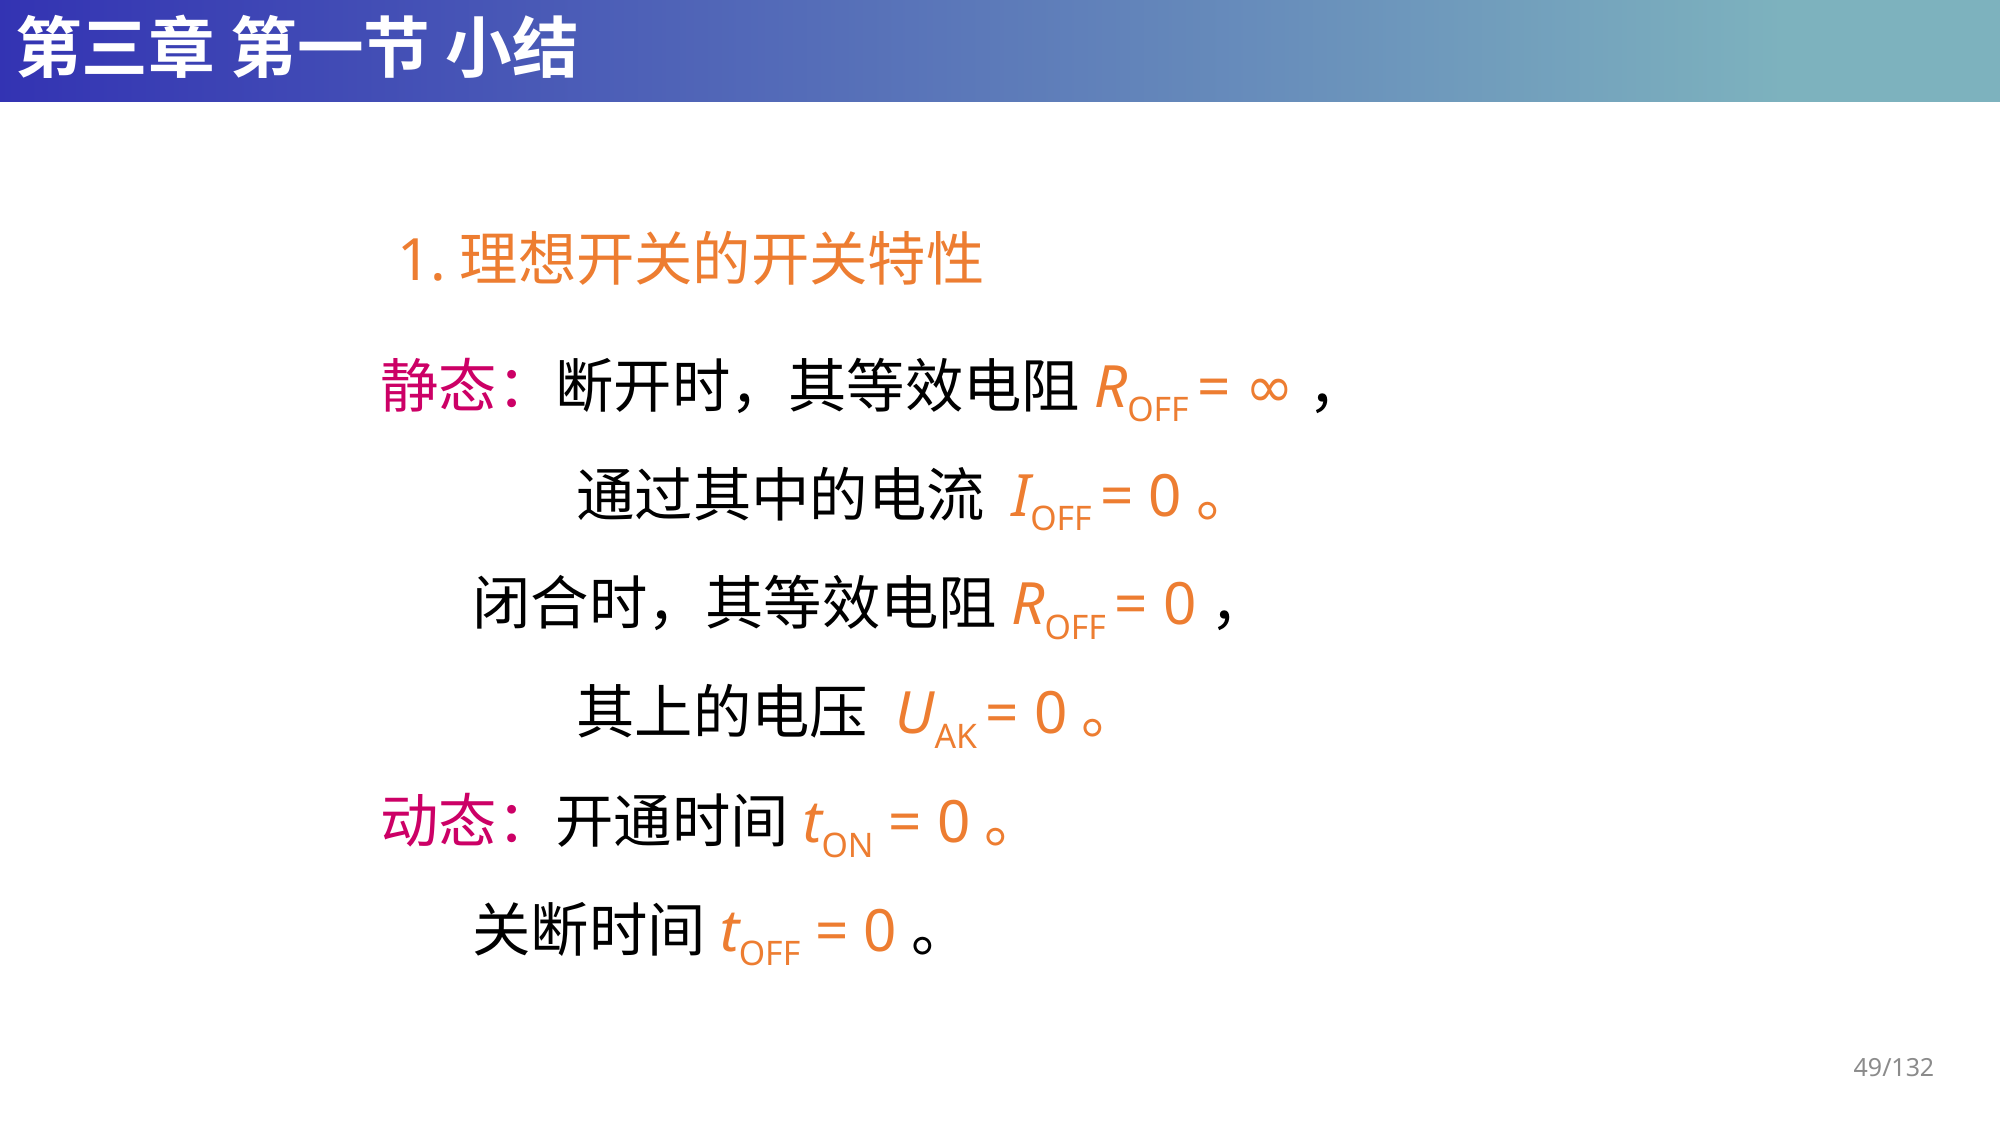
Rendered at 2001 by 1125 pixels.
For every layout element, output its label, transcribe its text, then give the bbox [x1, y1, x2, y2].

title 第三章 第一节 小结 [0, 0, 2000, 102]
text_box 静态：断开时，其等效电阻ROFF = ∞， 通过其中的电流 IOFF = 0。 闭合时，其等效电阻ROFF = 0， 其上的电压 UAK = 0。 动态：开通时间tON = 0。 关断时间tOFF = 0。 [366, 341, 1634, 980]
text_box 1.理想开关的开关特性 [382, 214, 1219, 300]
slide_number 49/132 [1797, 1038, 1950, 1099]
